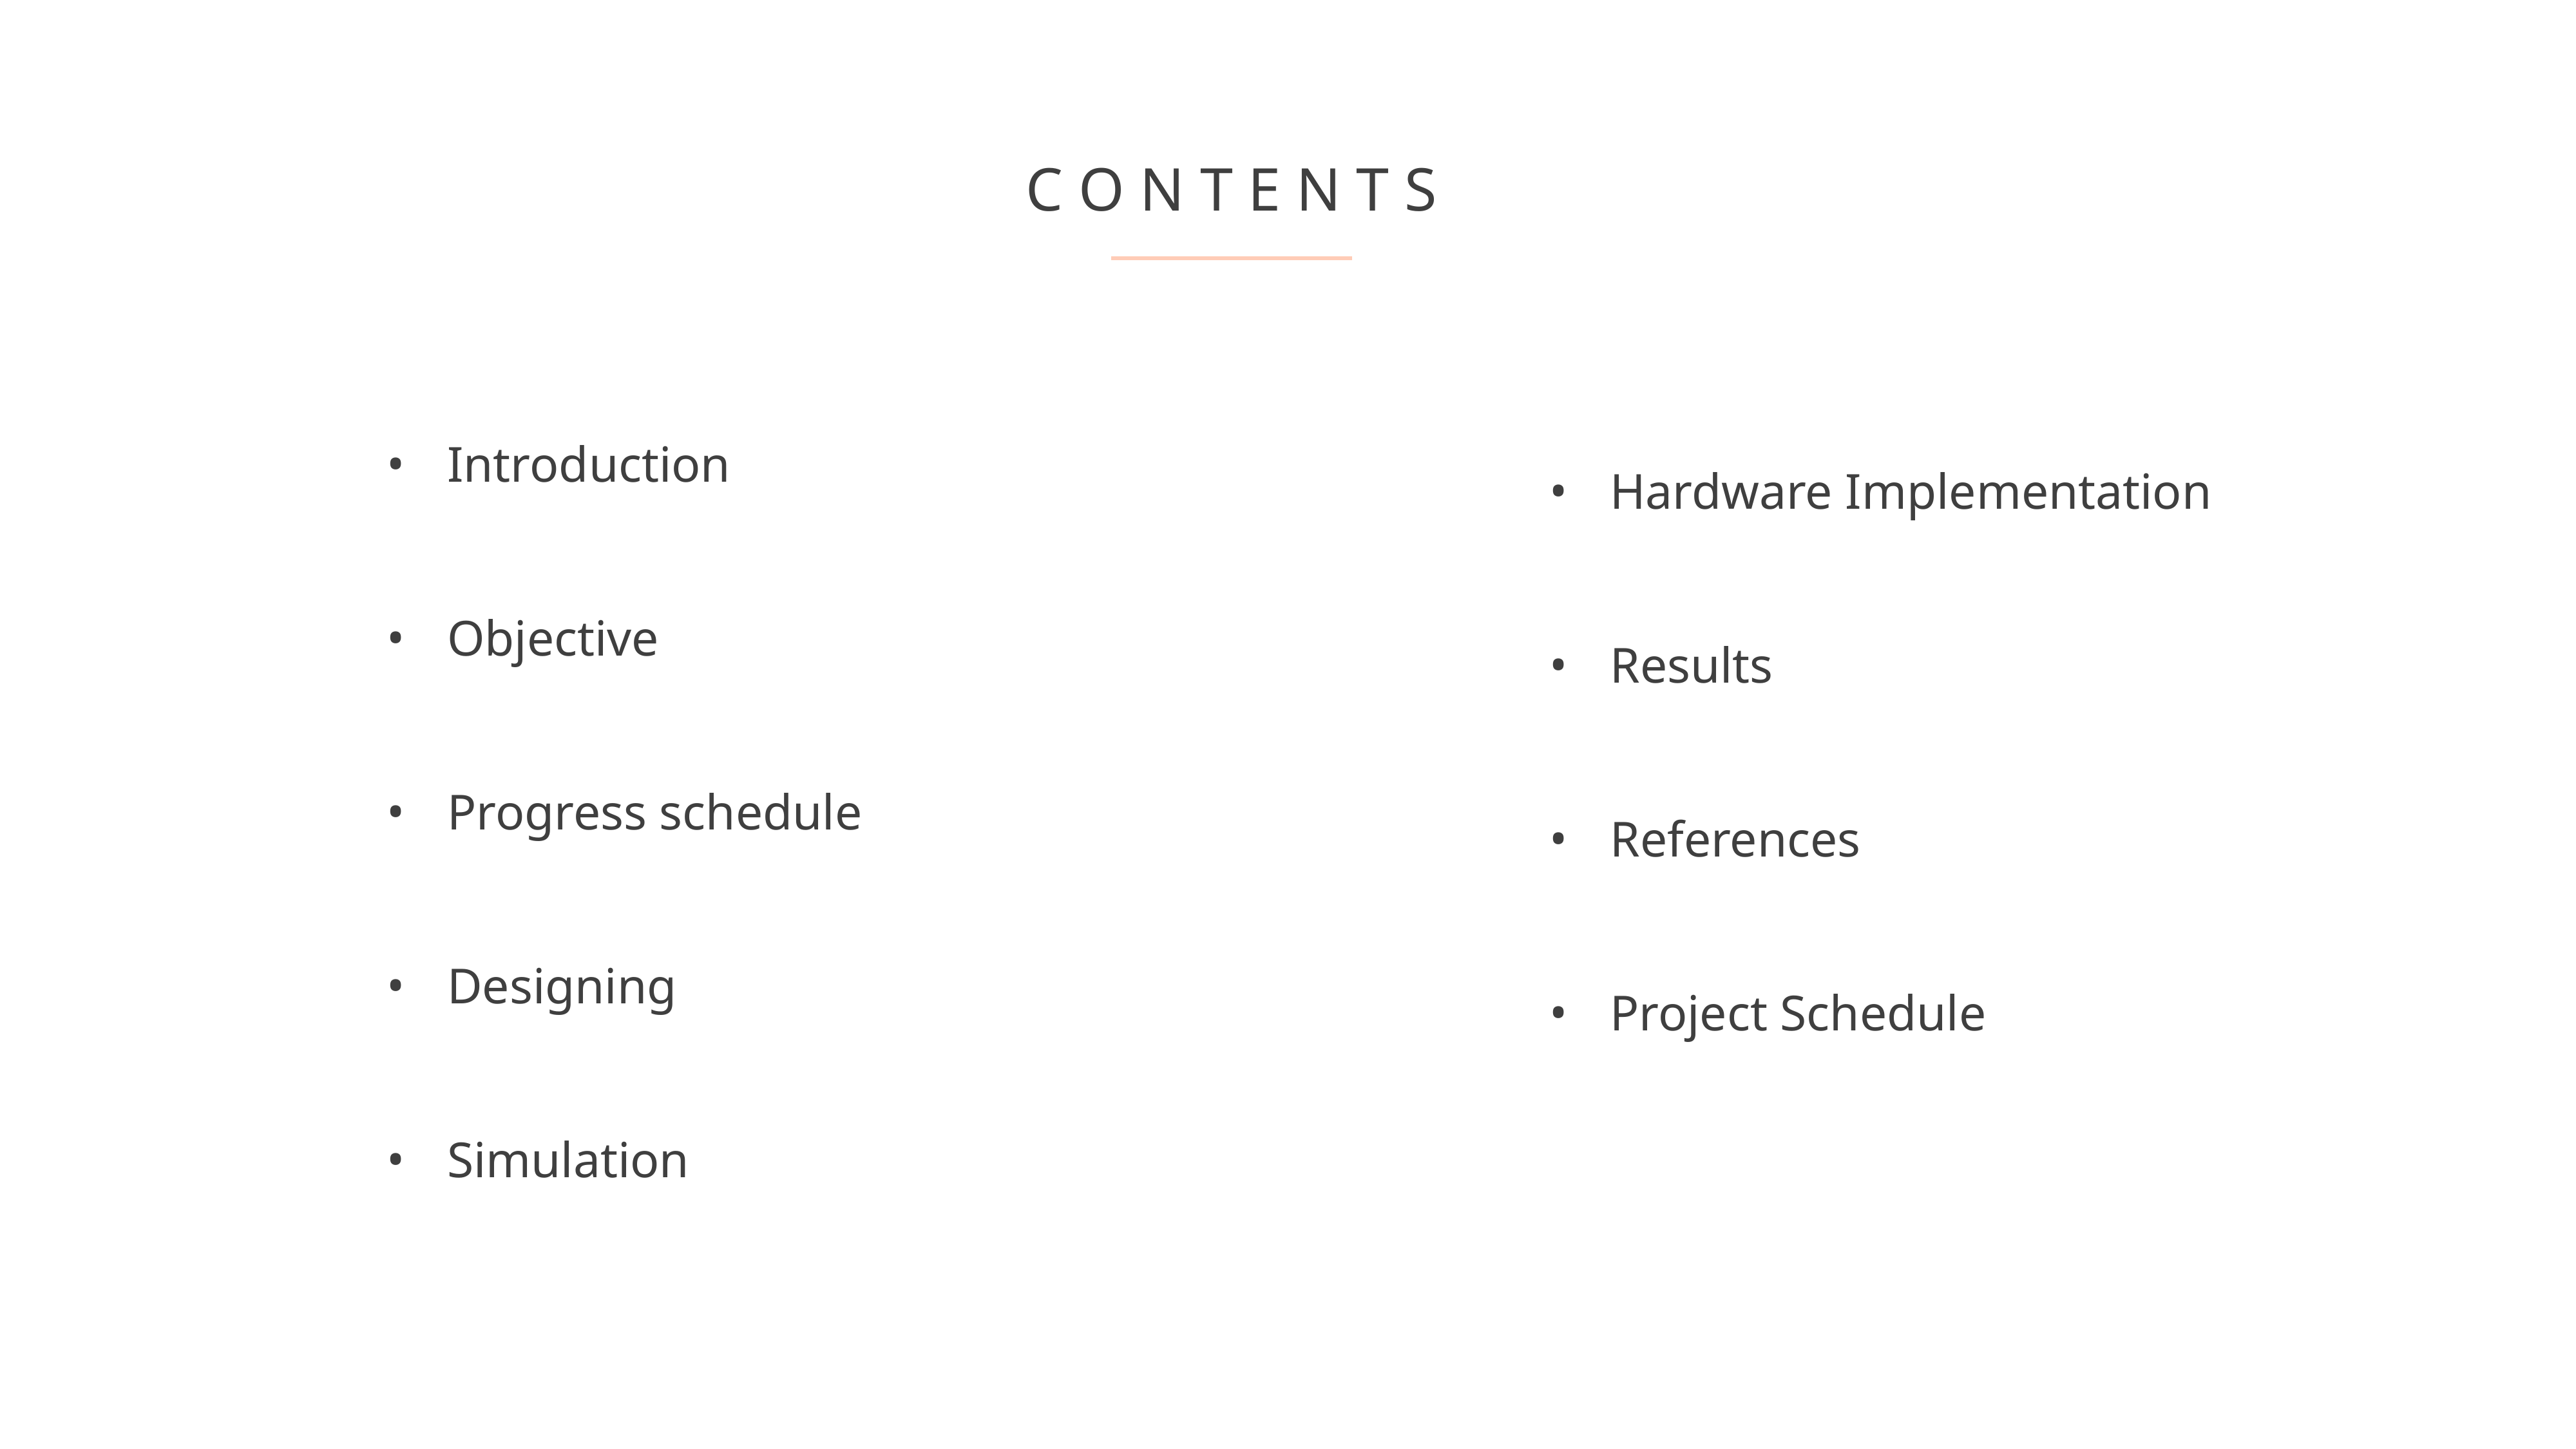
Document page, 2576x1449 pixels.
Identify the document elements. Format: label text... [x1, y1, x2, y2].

text_box Hardware Implementation Results References Project Schedule [1540, 427, 2435, 1104]
text_box Introduction Objective Progress schedule Designing Simulation [377, 399, 1252, 1192]
text_box C O N T E N T S [948, 147, 1516, 228]
